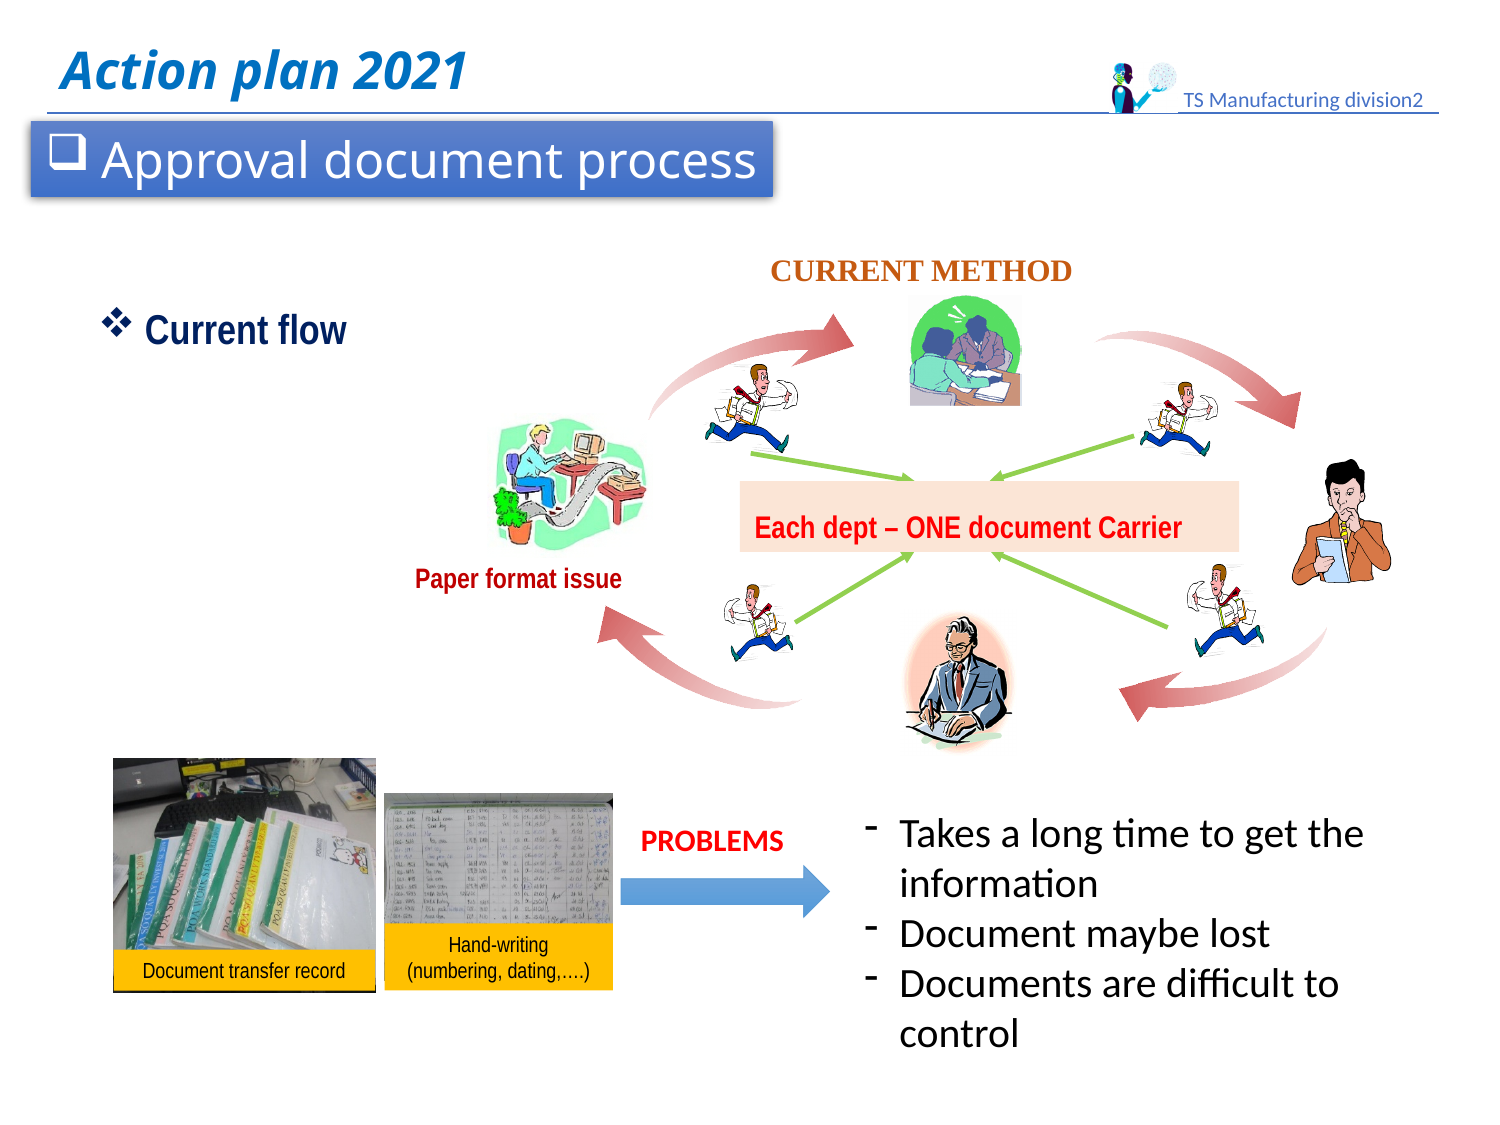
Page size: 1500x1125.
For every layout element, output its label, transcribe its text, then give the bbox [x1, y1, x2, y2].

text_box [82, 244, 1471, 1066]
title Action plan 2021 [46, 36, 1060, 109]
text_box Approval document process [30, 121, 773, 197]
picture [1109, 62, 1178, 113]
